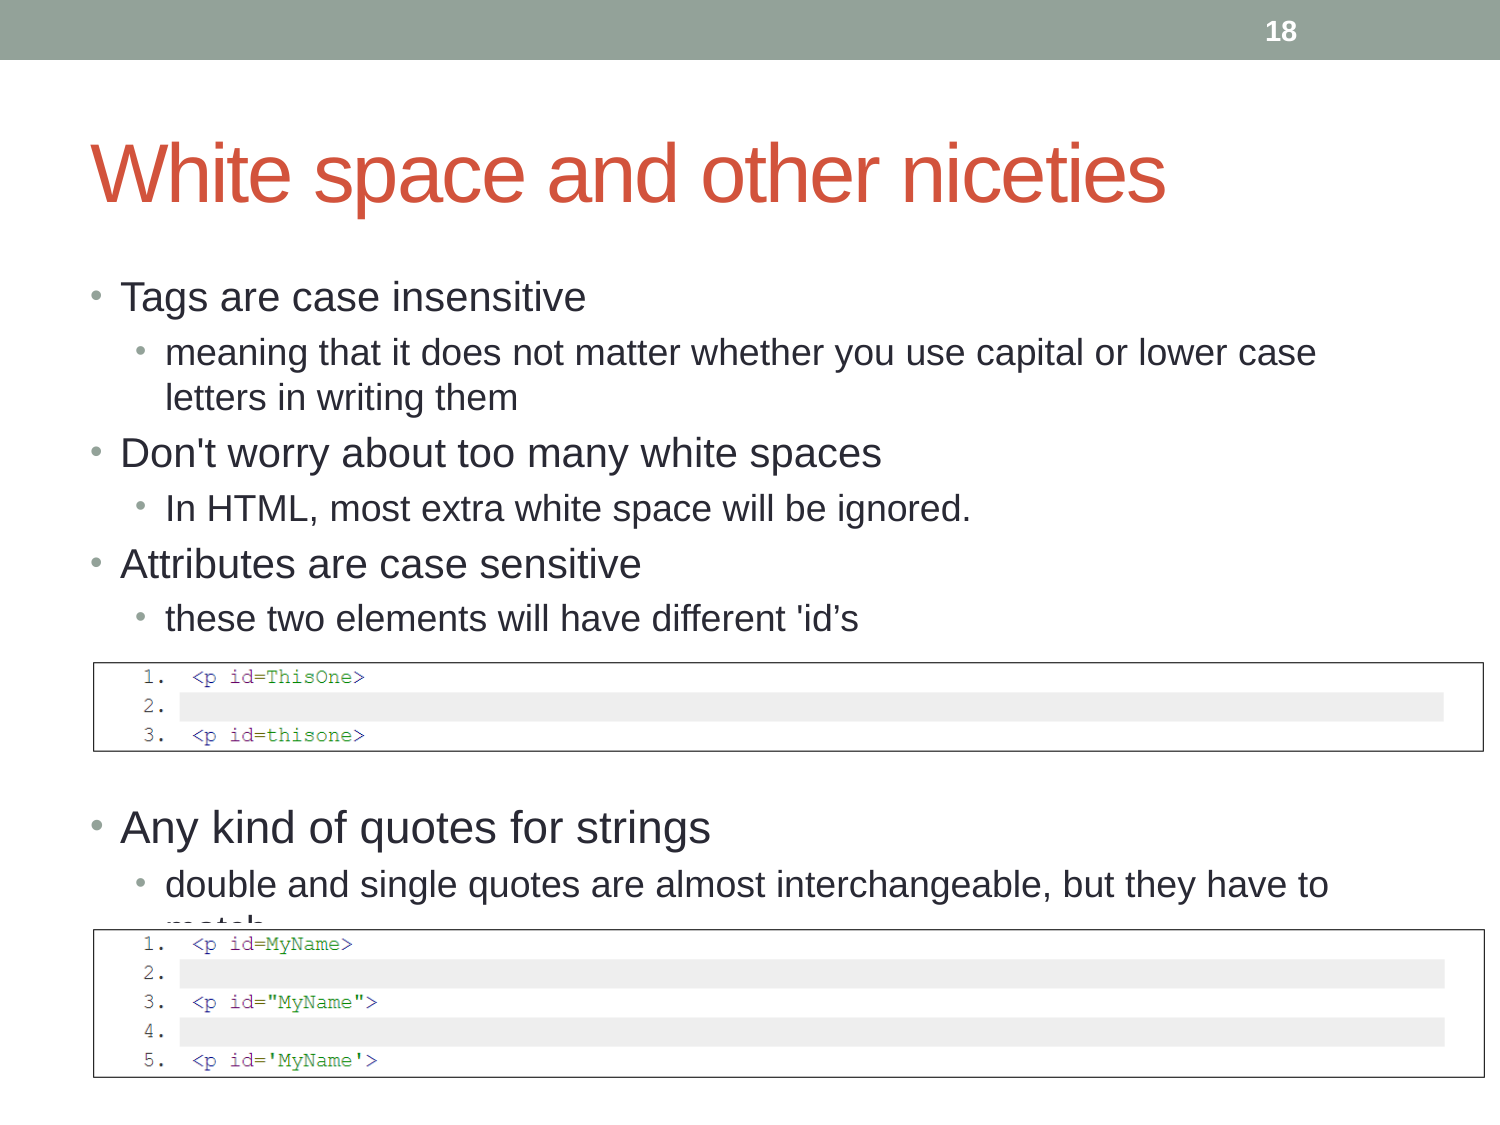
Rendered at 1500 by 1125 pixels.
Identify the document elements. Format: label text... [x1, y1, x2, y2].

slide_number 18 [1250, 3, 1425, 57]
list Tags are case insensitive meaning that it does not matter whether you use capital or lower case letters in writing them Don't worry about too many white spaces In HTML, most extra white space will be ignored. Attributes are case sensitive these two elements will have different 'id’s Any kind of quotes for strings double and single quotes are almost interchangeable, but they have to match [75, 262, 1425, 1063]
picture [88, 923, 1489, 1083]
picture [88, 656, 1489, 760]
title White space and other niceties [75, 87, 1425, 250]
